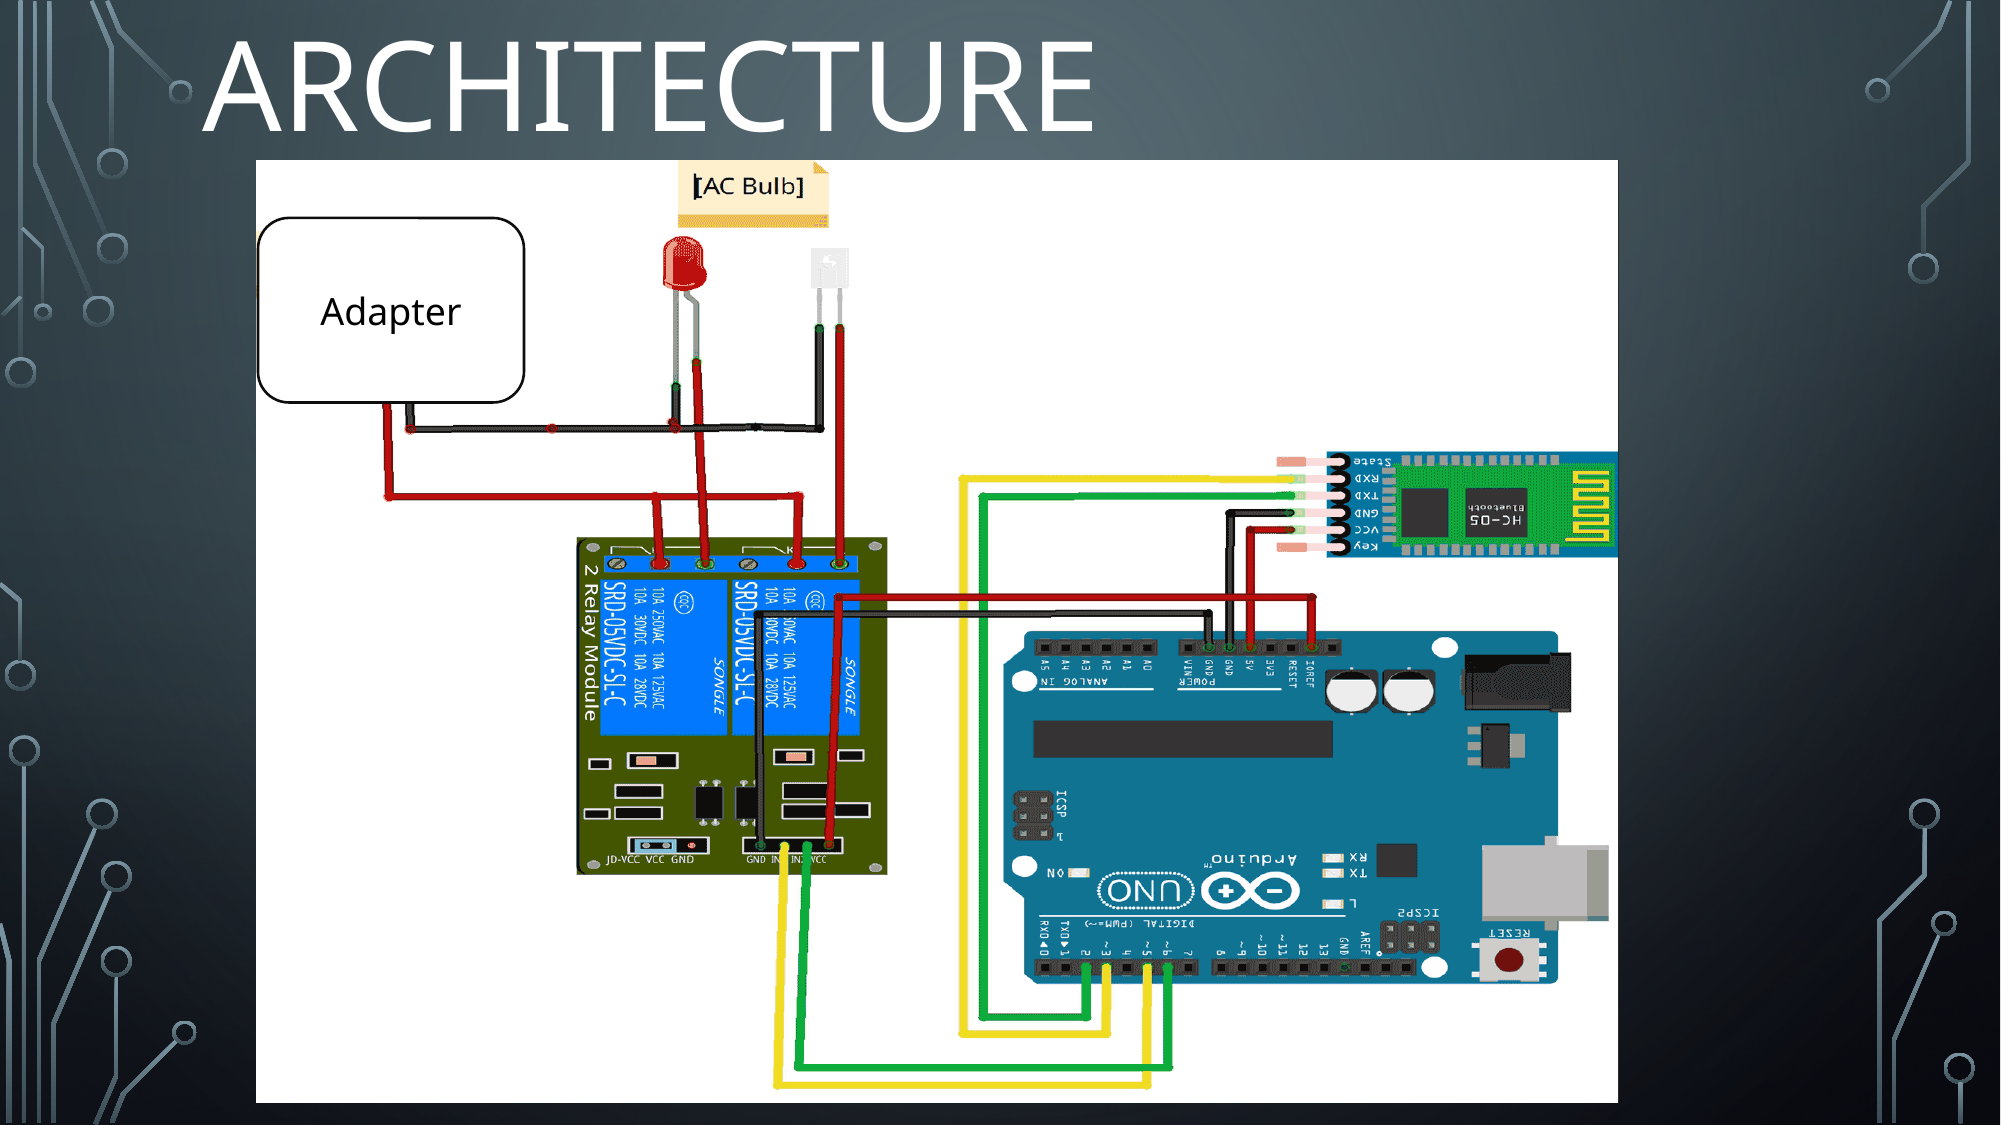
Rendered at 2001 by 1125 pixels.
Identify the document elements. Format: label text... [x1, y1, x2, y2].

picture [1382, 455, 1615, 555]
title ARCHITECTURE [187, 50, 1813, 133]
picture [256, 159, 1619, 1104]
